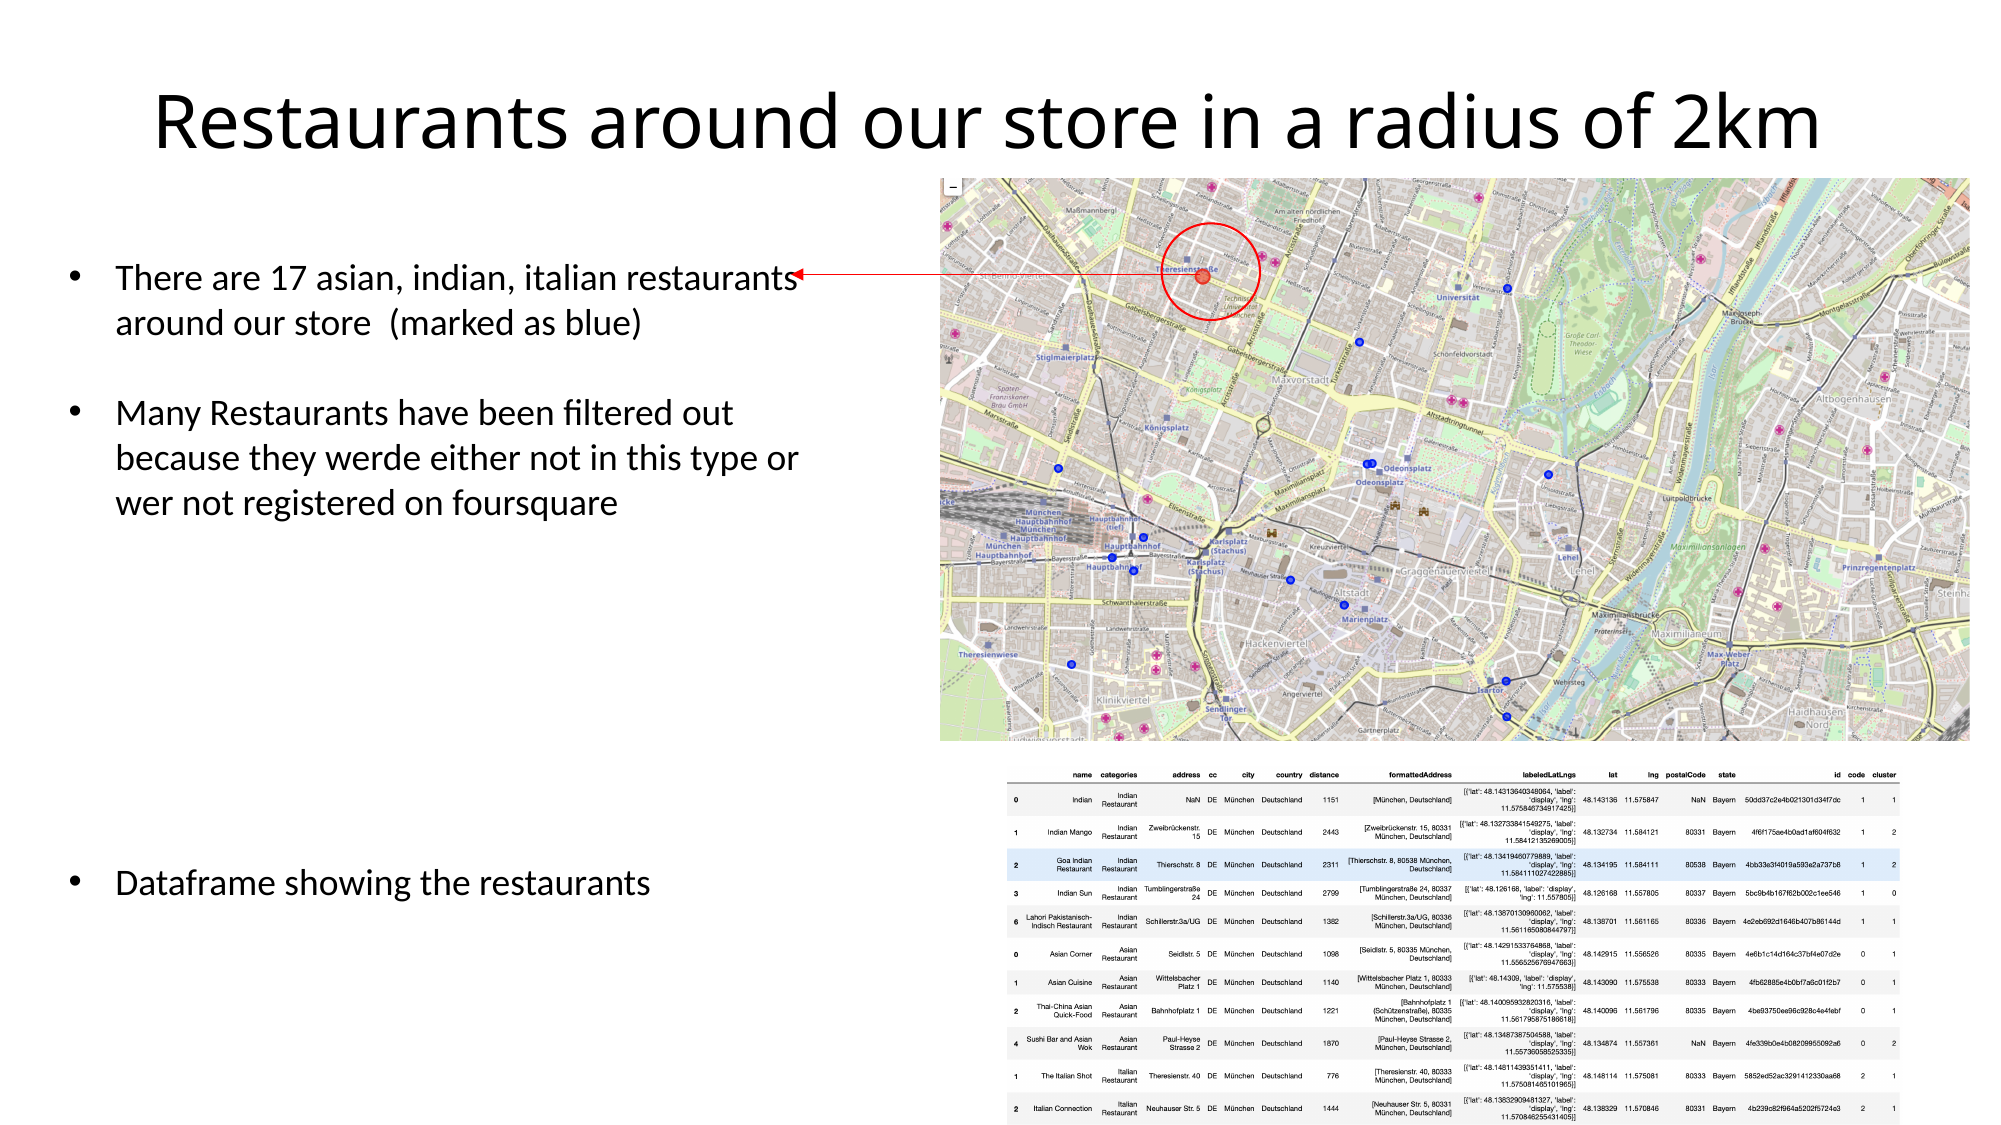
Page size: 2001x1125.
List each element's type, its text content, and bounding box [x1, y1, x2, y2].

picture [1007, 766, 1903, 1125]
picture [940, 178, 1970, 741]
title Restaurants around our store in a radius of 2km [137, 59, 1863, 274]
text_box There are 17 asian, indian, italian restaurants around our store (marked as blue) Many Restaurants have been filtered out because they werde either not in this type or wer not registered on foursquare [53, 245, 878, 531]
text_box Dataframe showing the restaurants [53, 850, 1007, 911]
